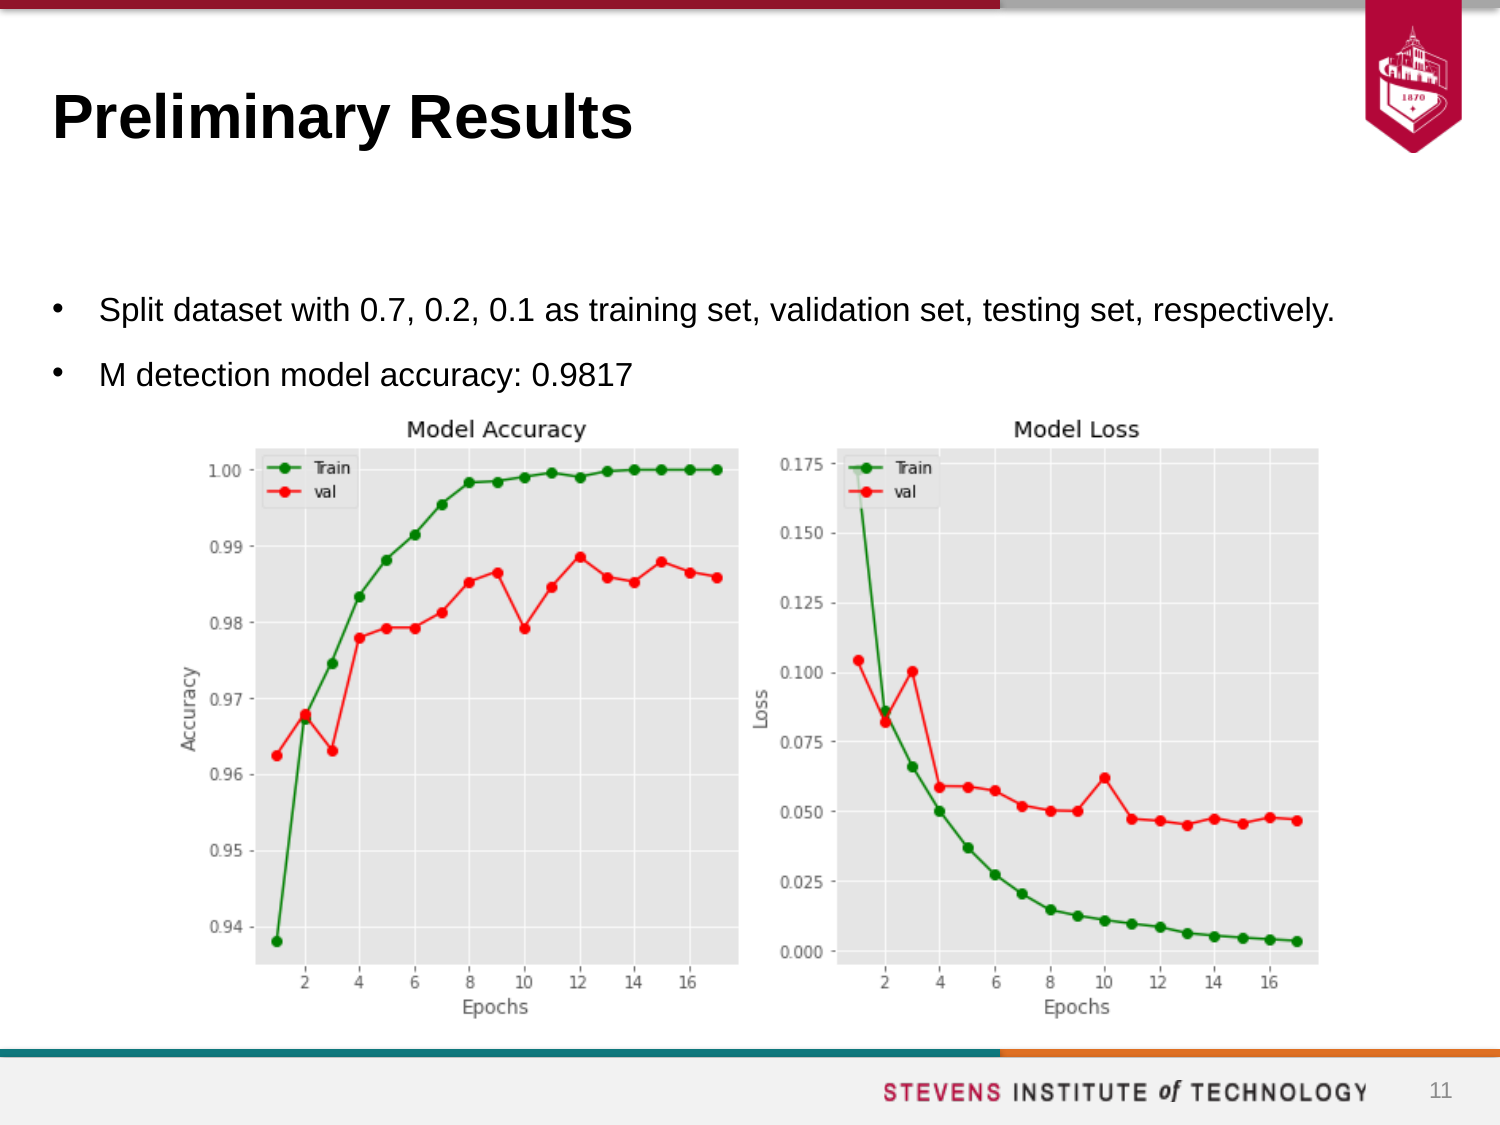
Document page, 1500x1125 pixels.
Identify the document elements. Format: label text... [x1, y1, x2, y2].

list Split dataset with 0.7, 0.2, 0.1 as training set, validation set, testing set, respectively. M detection model accuracy: 0.9817 [37, 280, 1463, 1000]
slide_number 11 [1401, 1059, 1481, 1120]
picture [170, 408, 1330, 1030]
title Preliminary Results [37, 68, 1236, 157]
